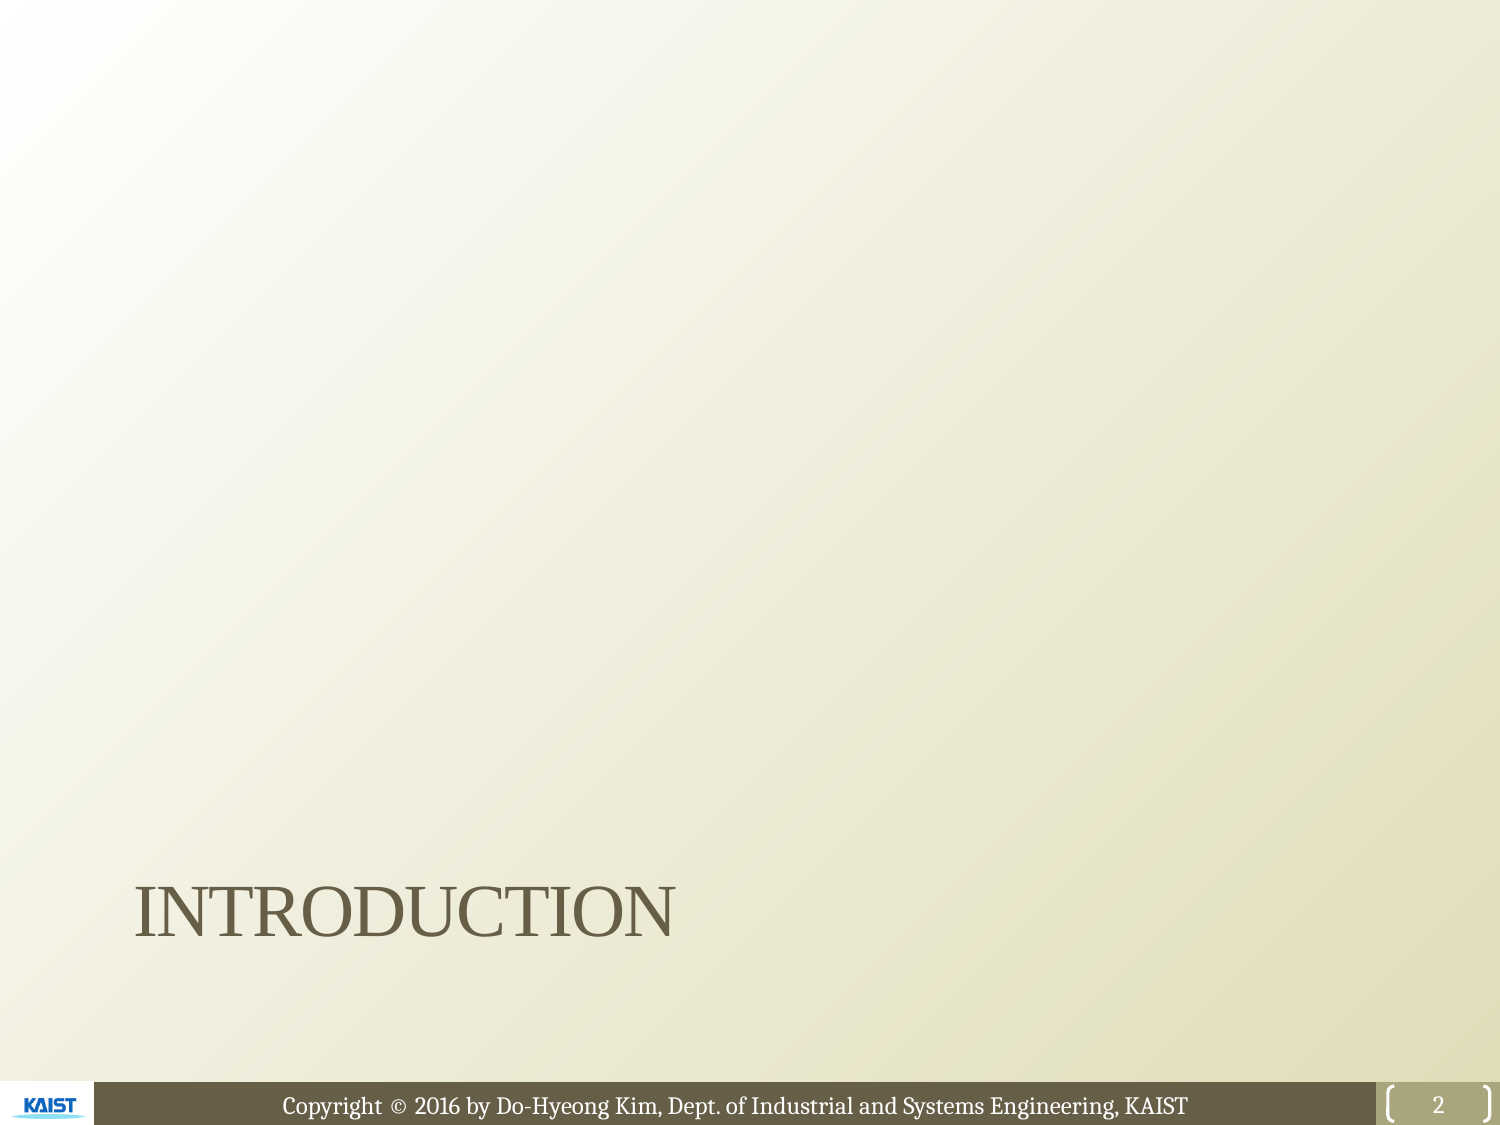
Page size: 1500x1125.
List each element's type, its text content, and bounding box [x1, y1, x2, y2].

title introduction [118, 854, 1375, 1046]
picture [0, 1081, 94, 1125]
slide_number 2 [1386, 1084, 1492, 1123]
